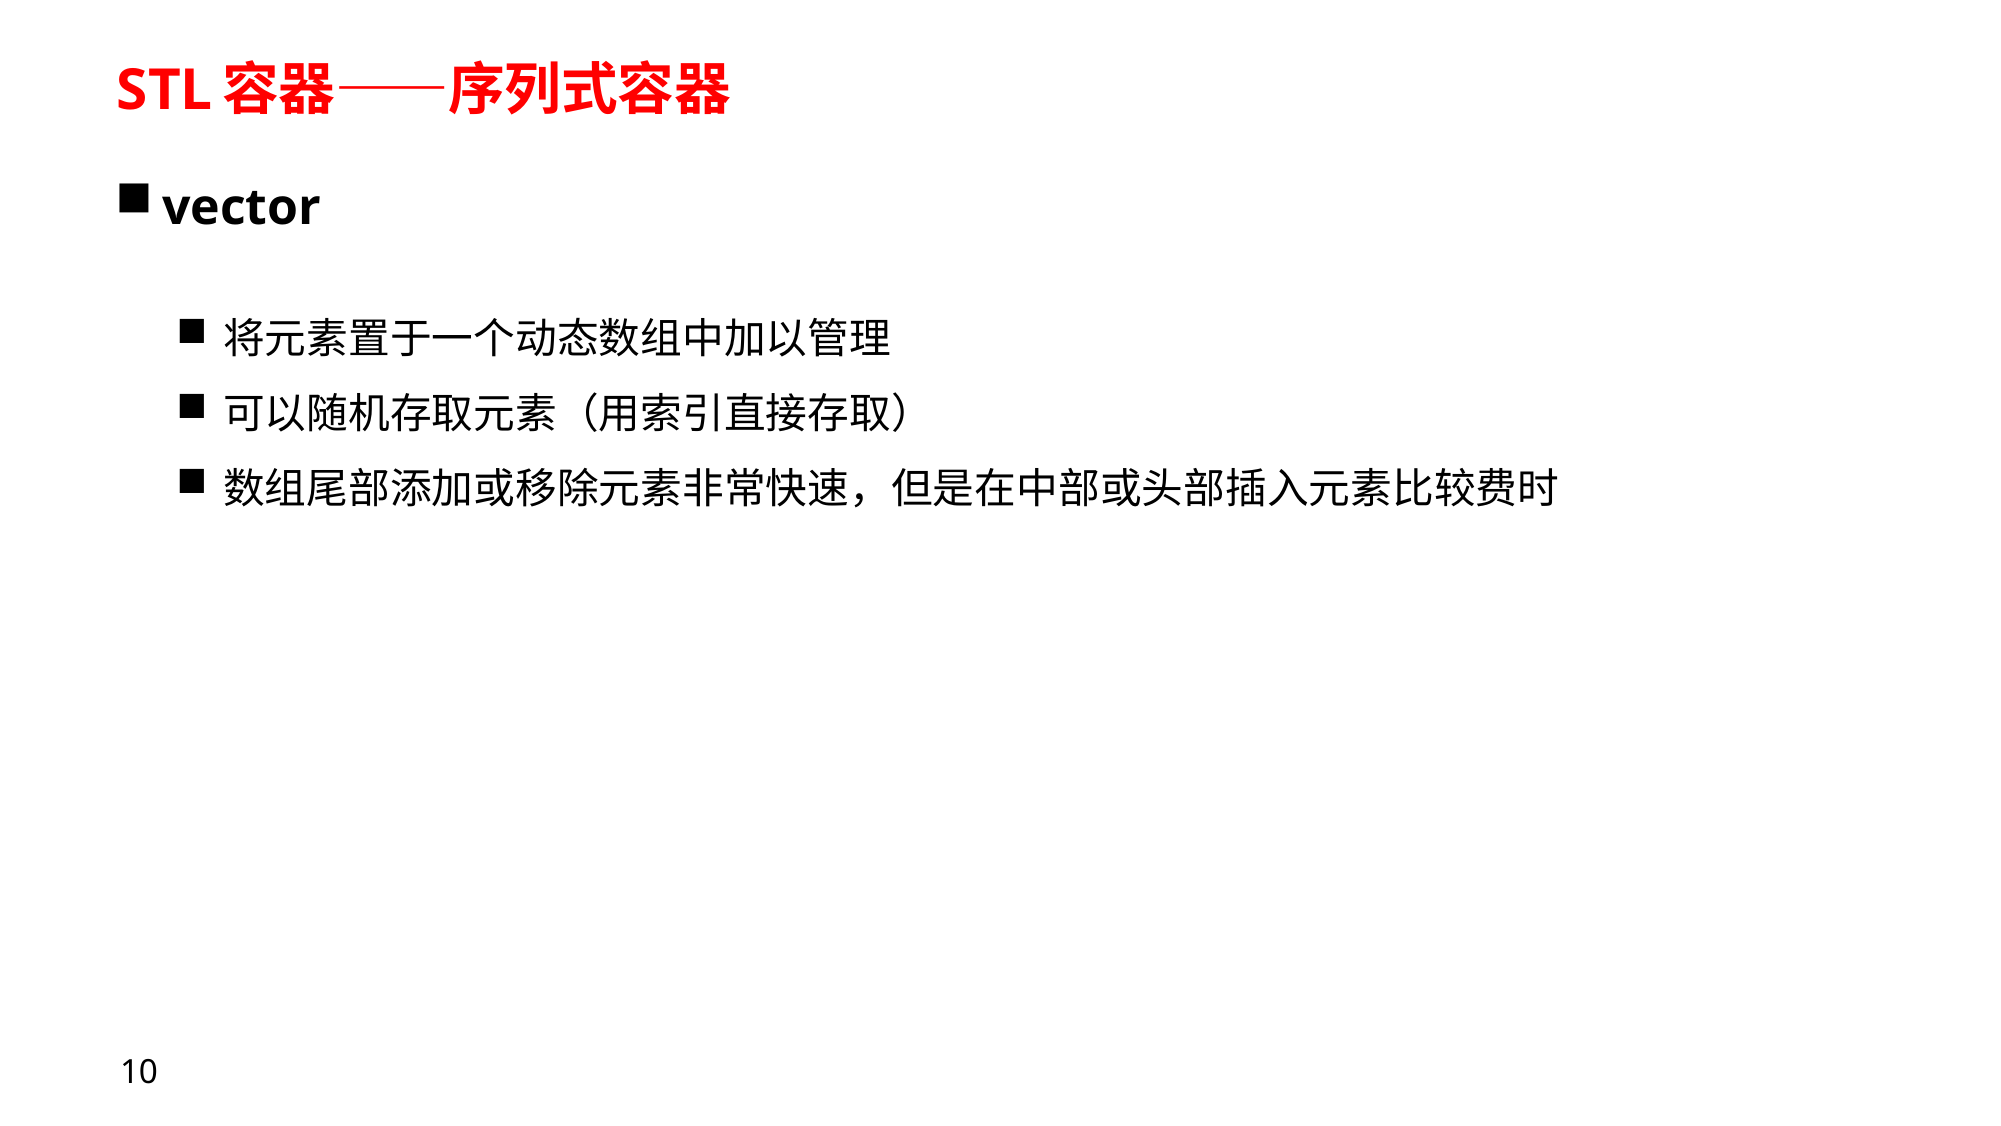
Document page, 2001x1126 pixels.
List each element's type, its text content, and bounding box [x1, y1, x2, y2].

title STL容器——序列式容器 [96, 42, 1916, 132]
text_box vector [100, 167, 337, 243]
text_box 将元素置于一个动态数组中加以管理 可以随机存取元素（用索引直接存取） 数组尾部添加或移除元素非常快速，但是在中部或头部插入元素比较费时 [161, 279, 1745, 519]
slide_number 10 [100, 1042, 567, 1103]
